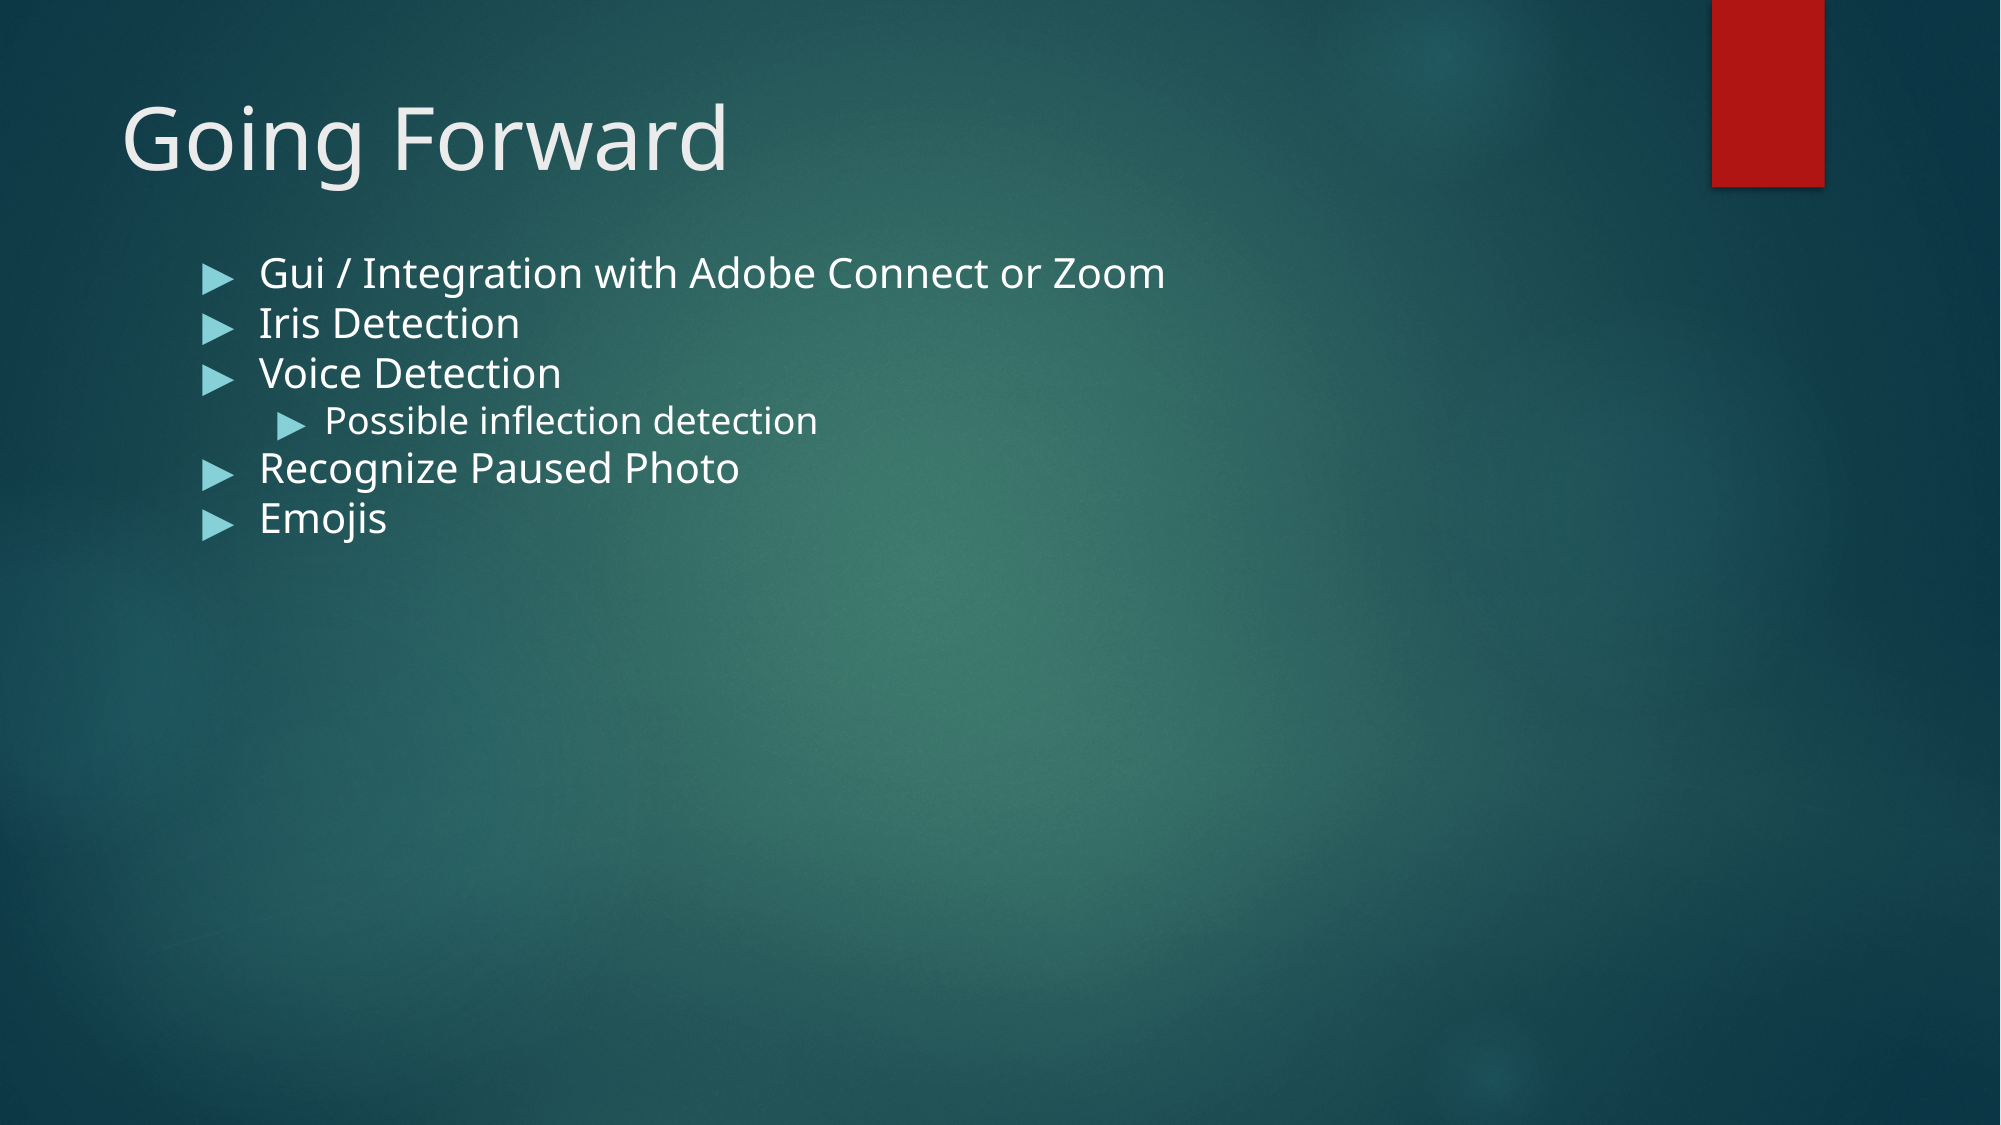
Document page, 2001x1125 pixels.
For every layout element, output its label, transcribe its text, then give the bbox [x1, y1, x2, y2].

picture [0, 0, 2001, 1125]
list Gui / Integration with Adobe Connect or Zoom Iris Detection Voice Detection Possible inflection detection Recognize Paused Photo Emojis [187, 239, 1655, 928]
title Going Forward [105, 75, 1649, 207]
